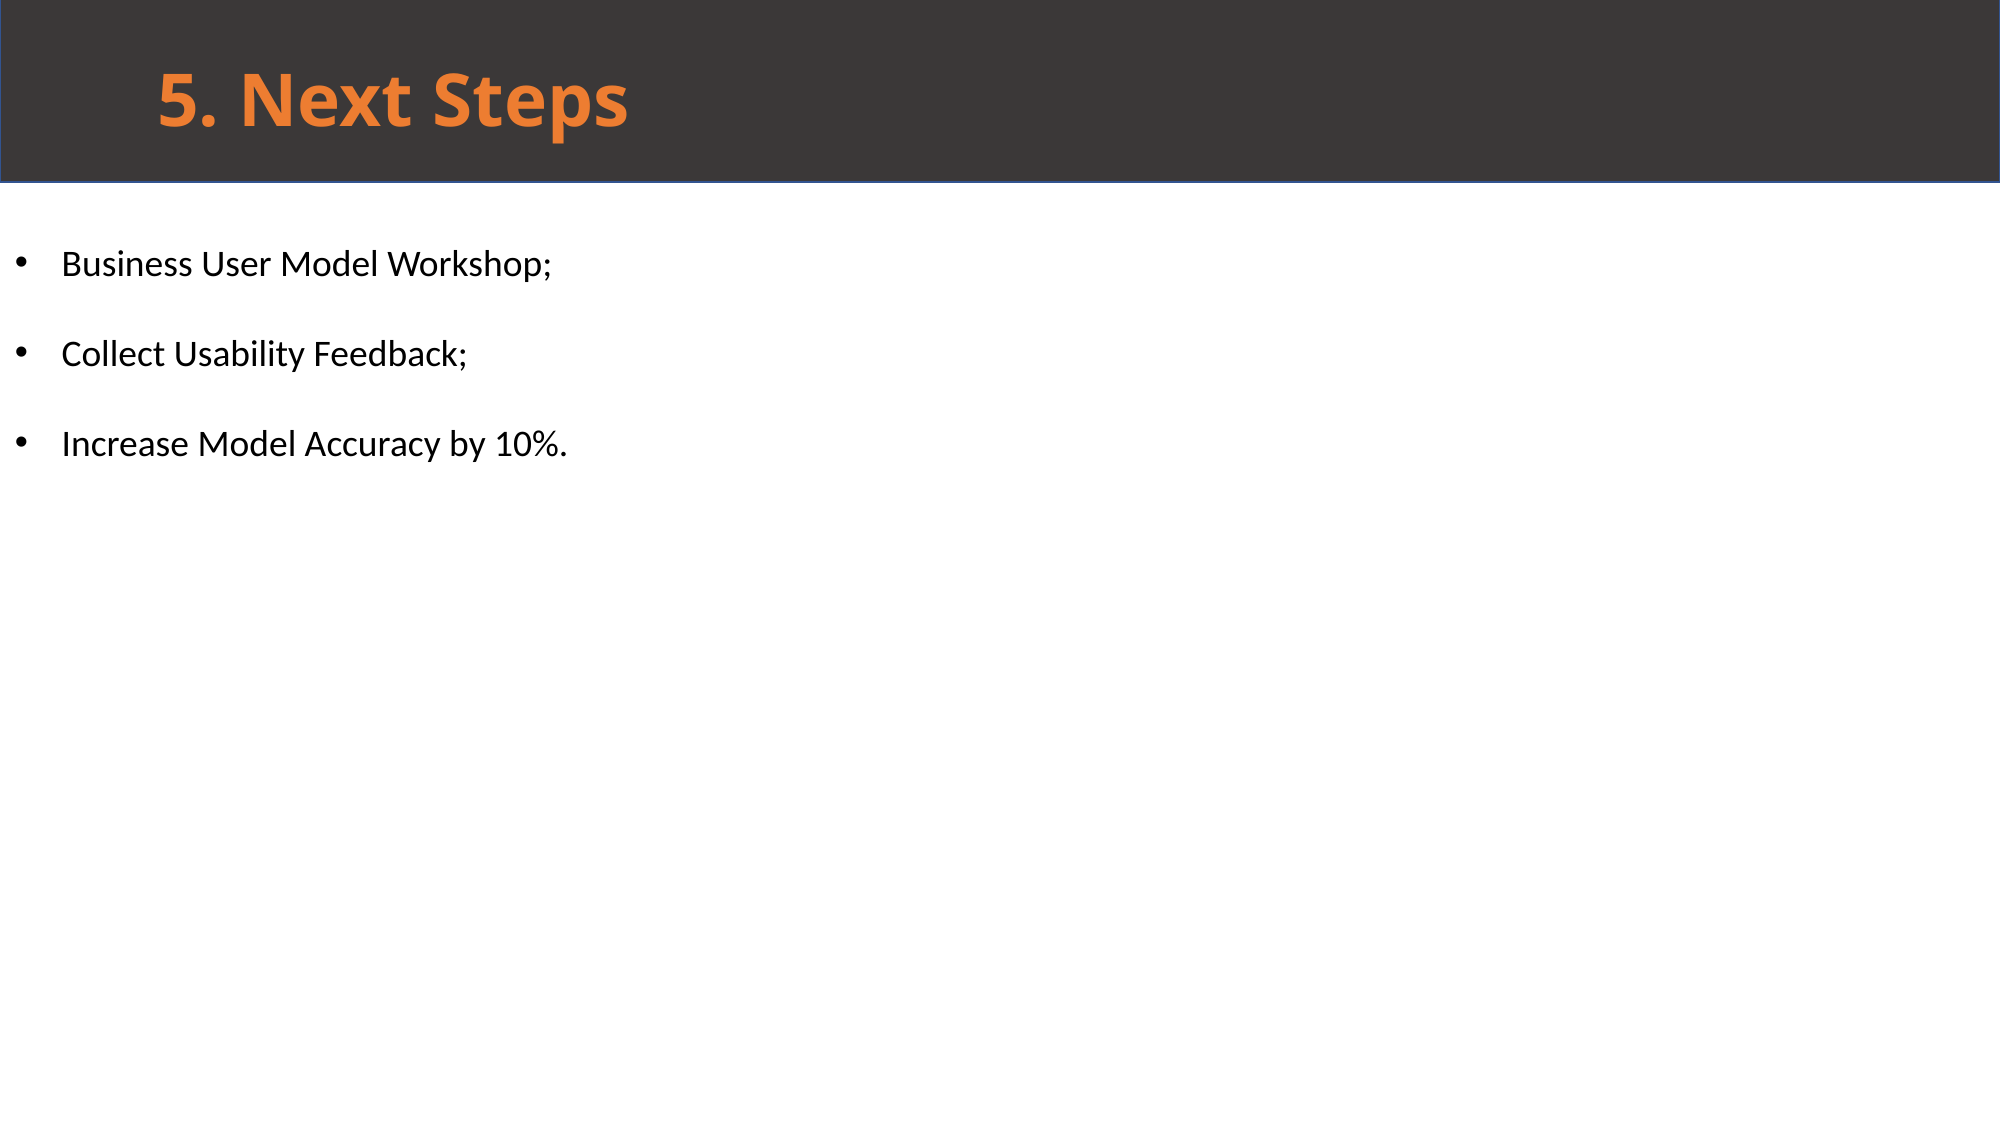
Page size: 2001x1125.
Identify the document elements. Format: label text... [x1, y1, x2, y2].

text_box Business User Model Workshop; Collect Usability Feedback; Increase Model Accuracy by 10%. [0, 231, 1985, 472]
text_box 5. Next Steps [0, 0, 2000, 183]
